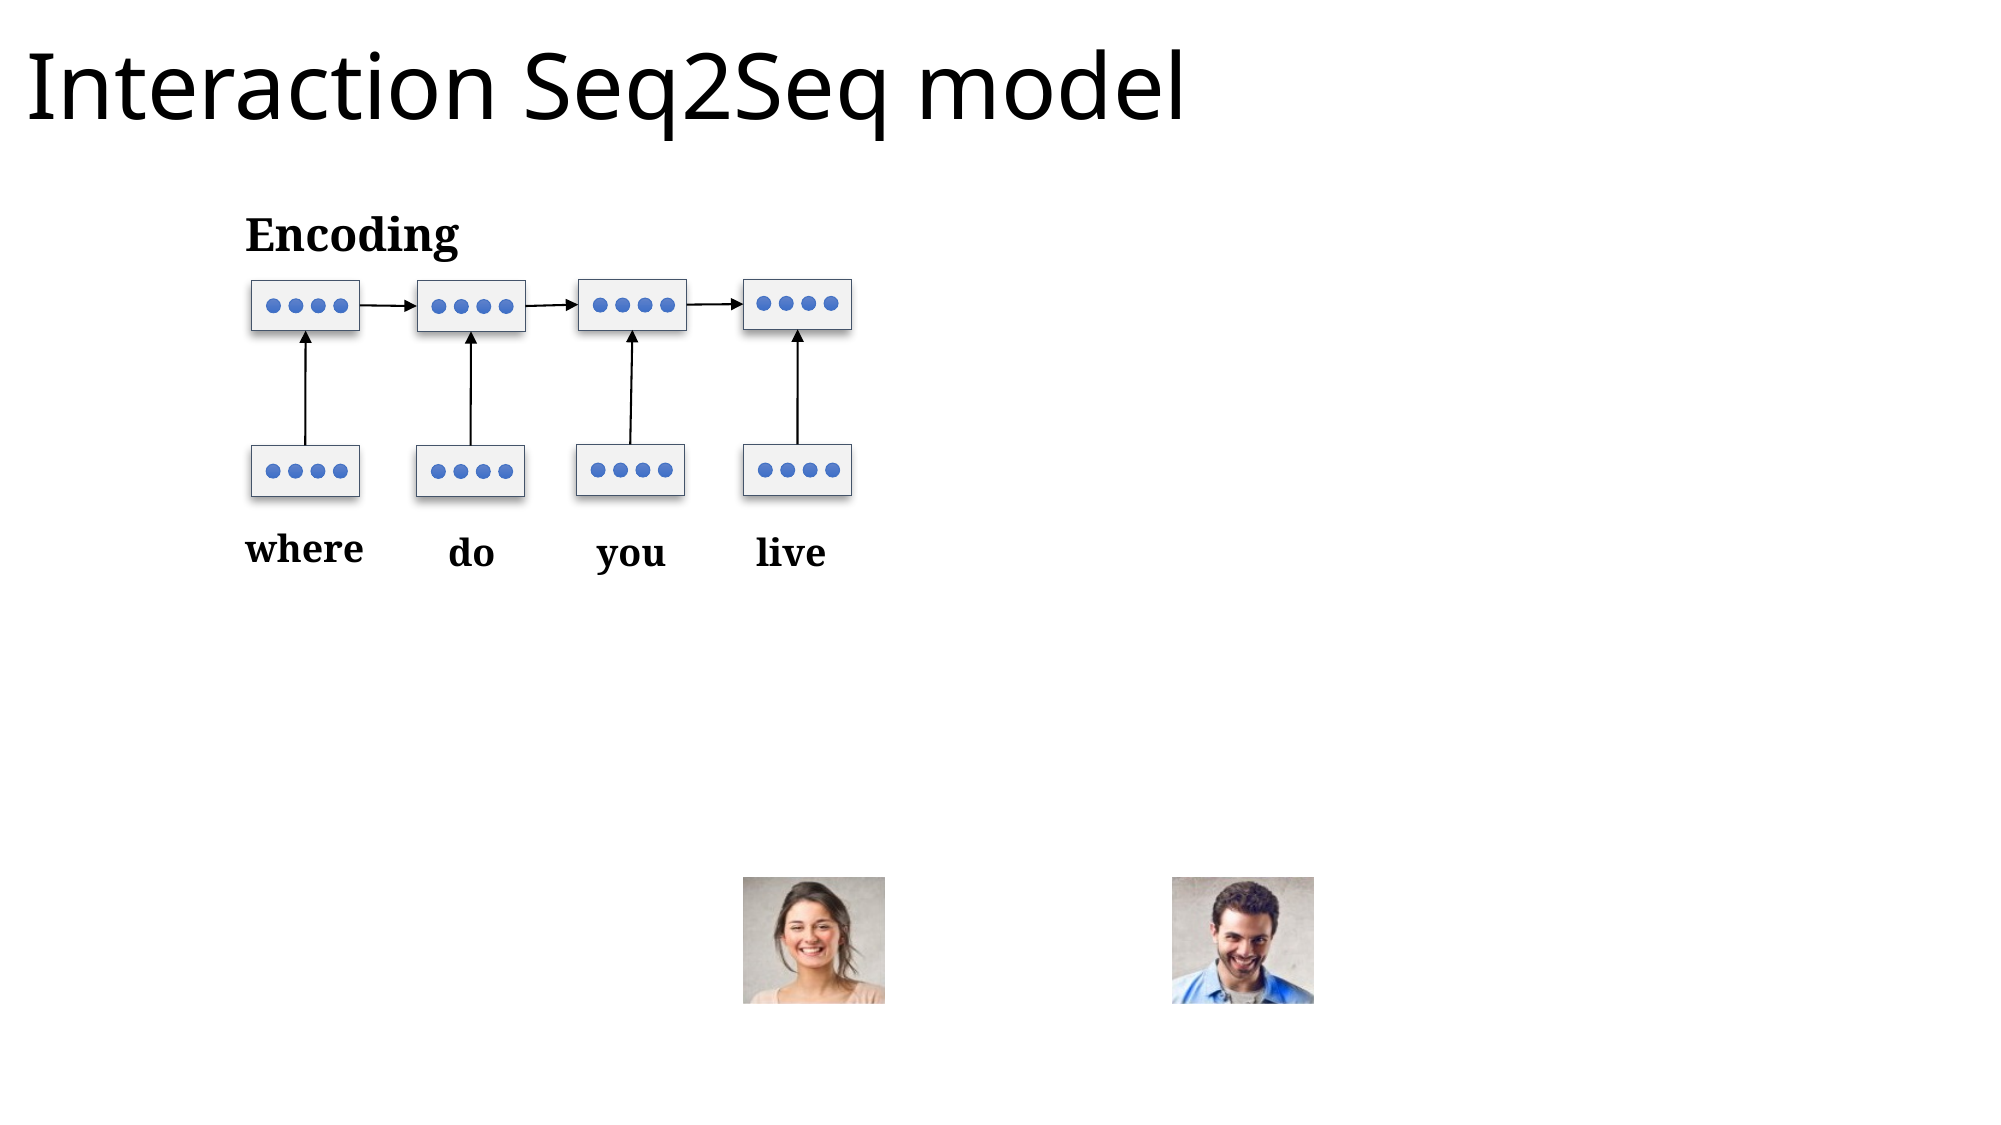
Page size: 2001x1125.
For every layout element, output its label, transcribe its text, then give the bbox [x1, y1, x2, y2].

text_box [758, 463, 840, 478]
text_box [742, 278, 853, 330]
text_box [593, 298, 675, 313]
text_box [591, 463, 673, 478]
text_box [431, 299, 514, 314]
text_box Interaction Seq2Seq model [11, 15, 1445, 263]
text_box [416, 280, 526, 332]
text_box [577, 278, 688, 331]
picture [743, 877, 885, 1004]
text_box where [230, 517, 380, 578]
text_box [266, 298, 348, 313]
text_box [756, 296, 839, 311]
text_box Encoding [230, 198, 474, 268]
text_box [415, 445, 526, 497]
text_box [575, 443, 685, 496]
text_box [250, 279, 361, 332]
text_box [742, 443, 853, 496]
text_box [431, 464, 513, 479]
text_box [266, 464, 348, 479]
picture [1172, 877, 1314, 1004]
text_box do [433, 521, 511, 582]
text_box you [581, 521, 682, 582]
text_box [250, 444, 360, 497]
text_box live [741, 521, 842, 582]
